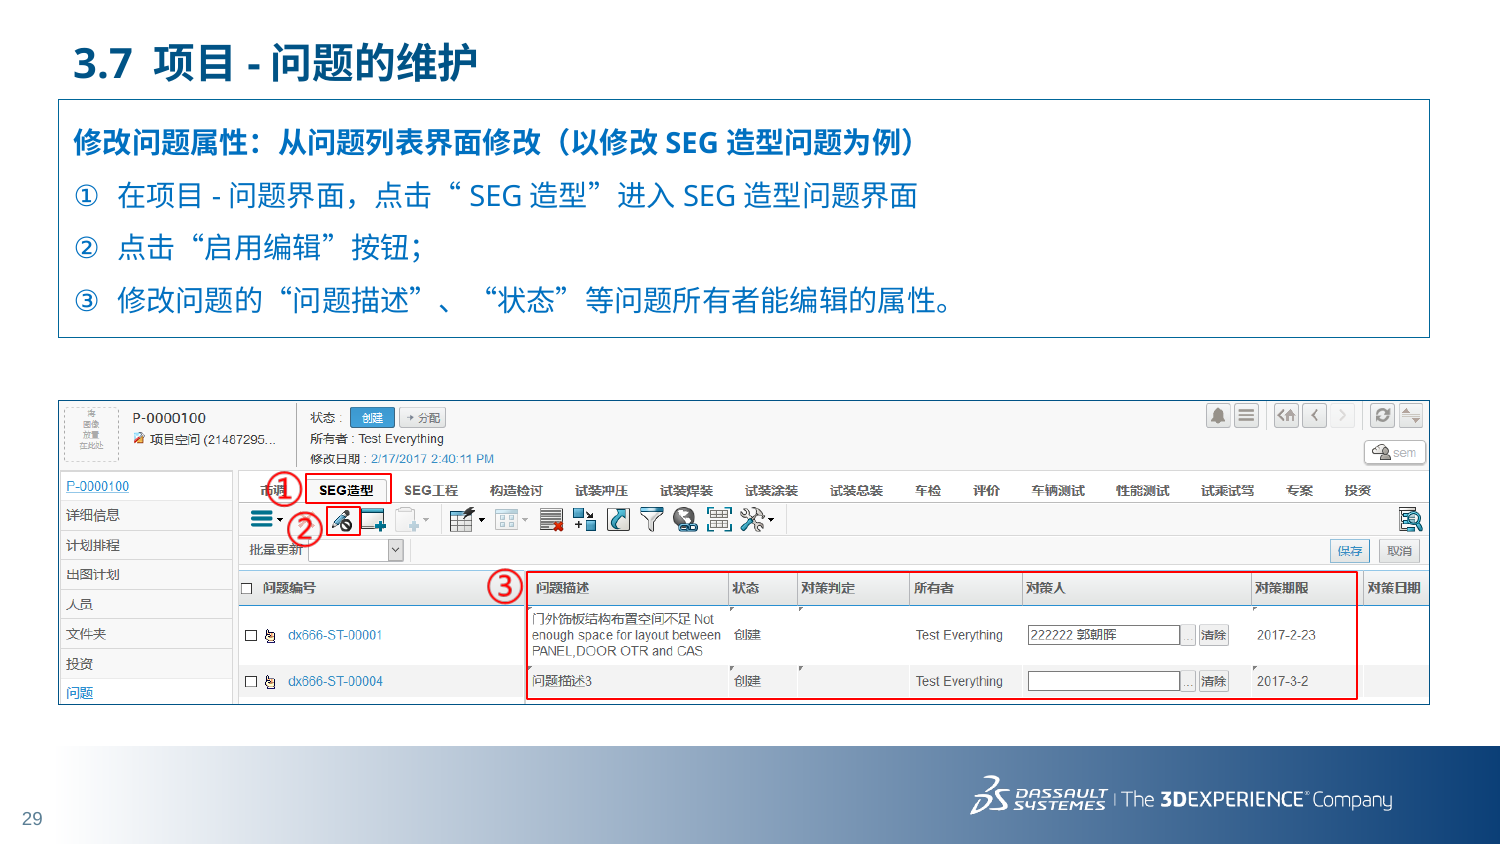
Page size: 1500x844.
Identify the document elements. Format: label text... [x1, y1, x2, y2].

picture [58, 399, 1430, 705]
title 3.7 项目-问题的维护 [58, 23, 911, 99]
picture [962, 775, 1400, 815]
text_box 修改问题属性：从问题列表界面修改（以修改SEG造型问题为例） 在项目-问题界面，点击“SEG造型”进入SEG造型问题界面 点击“启用编辑”按钮； 修改问题的“问题描述”、“状态”等问题所有者能编辑的属性。 [58, 99, 1430, 338]
